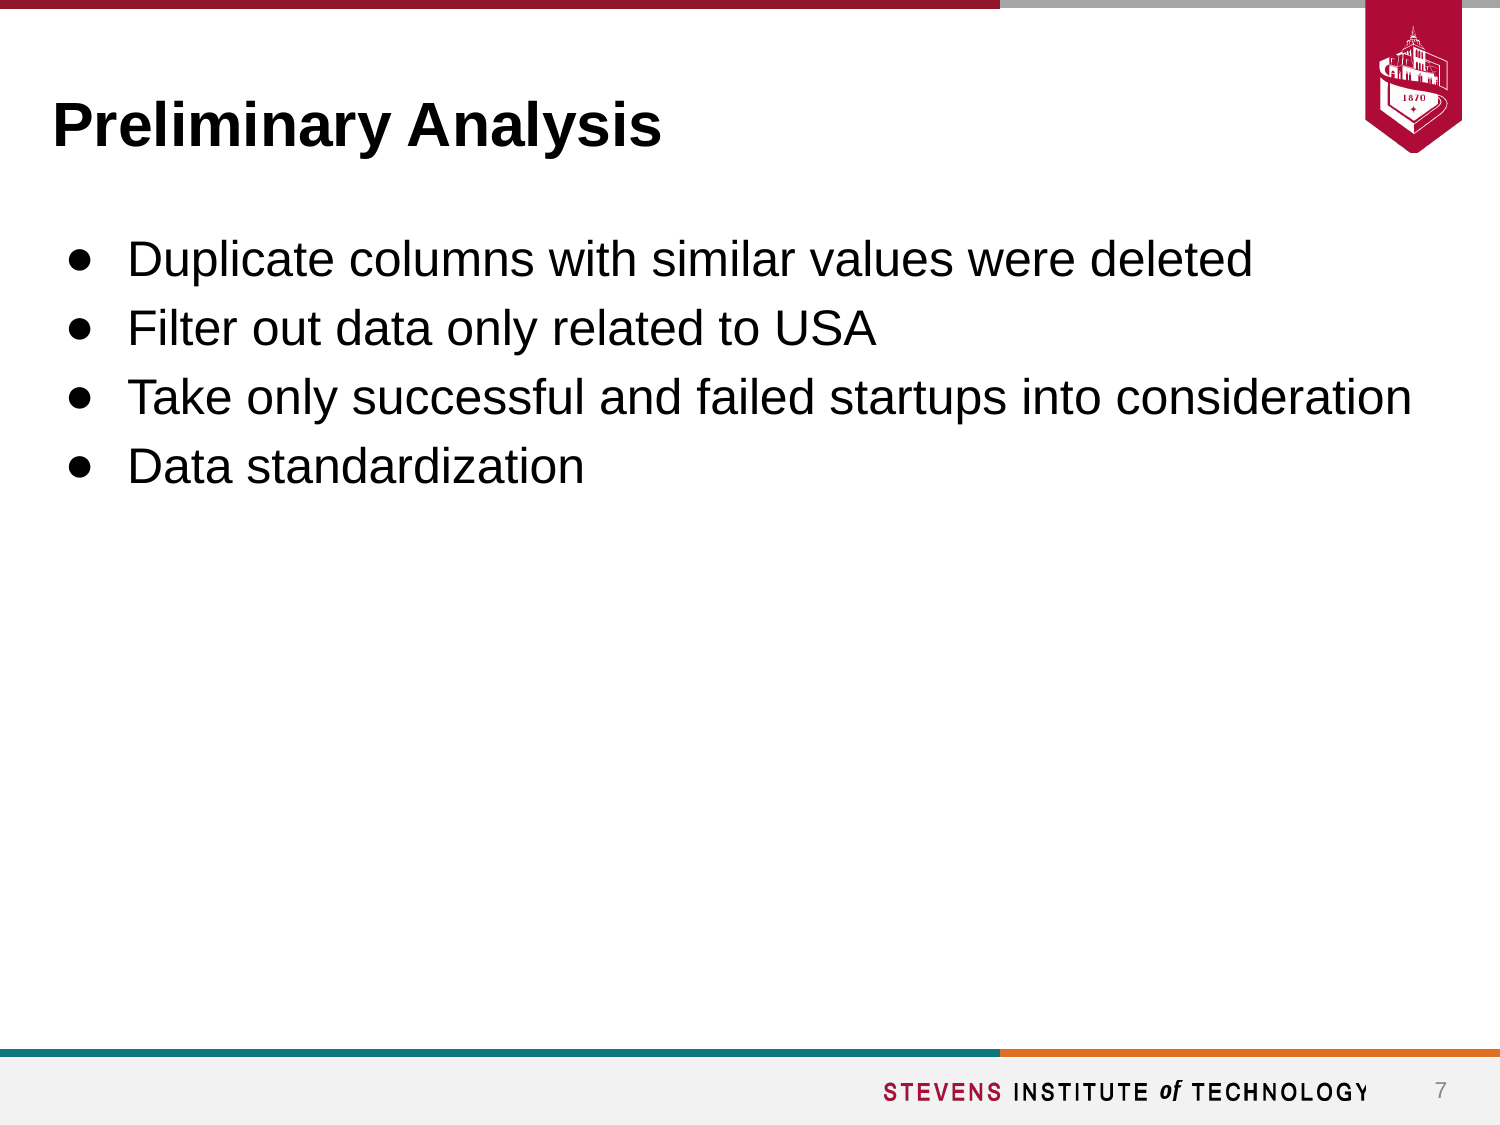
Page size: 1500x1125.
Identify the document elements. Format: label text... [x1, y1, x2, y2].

picture [1365, 0, 1462, 153]
list Duplicate columns with similar values were deleted Filter out data only related to USA Take only successful and failed startups into consideration Data standardization [37, 202, 1463, 923]
slide_number ‹#› [1401, 1059, 1481, 1120]
title Preliminary Analysis [37, 68, 1236, 157]
picture [884, 1080, 1366, 1101]
